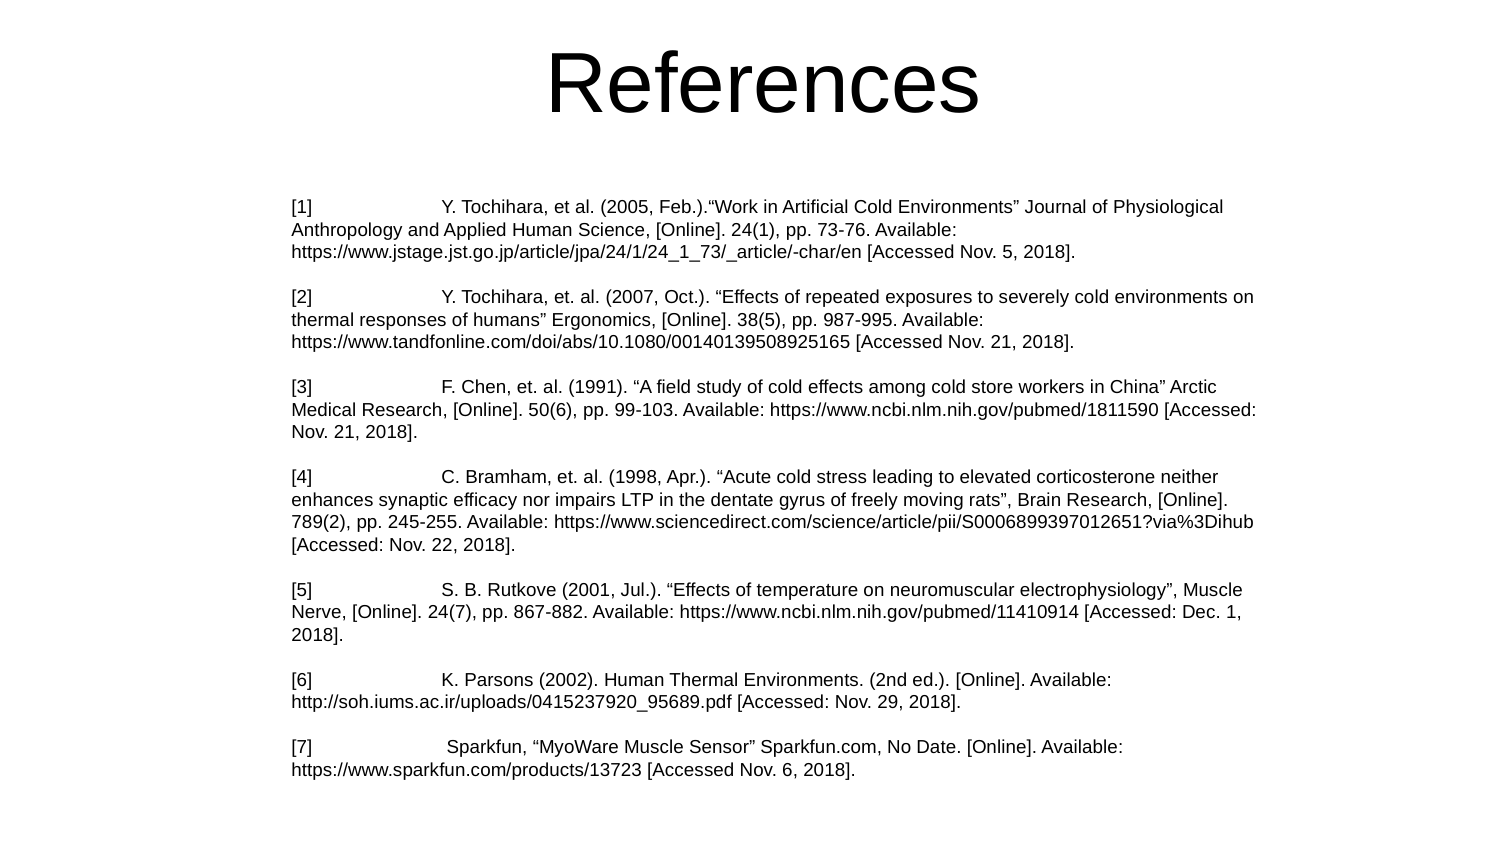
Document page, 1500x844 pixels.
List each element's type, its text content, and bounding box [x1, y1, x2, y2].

title References [102, 22, 1426, 134]
text_box [1] Y. Tochihara, et al. (2005, Feb.).“Work in Artificial Cold Environments” Journal of Physiological Anthropology and Applied Human Science, [Online]. 24(1), pp. 73-76. Available: https://www.jstage.jst.go.jp/article/jpa/24/1/24_1_73/_article/-char/en [Accessed Nov. 5, 2018]. [2] Y. Tochihara, et. al. (2007, Oct.). “Effects of repeated exposures to severely cold environments on thermal responses of humans” Ergonomics, [Online]. 38(5), pp. 987-995. Available: https://www.tandfonline.com/doi/abs/10.1080/00140139508925165 [Accessed Nov. 21, 2018]. [3] F. Chen, et. al. (1991). “A field study of cold effects among cold store workers in China” Arctic Medical Research, [Online]. 50(6), pp. 99-103. Available: https://www.ncbi.nlm.nih.gov/pubmed/1811590 [Accessed: Nov. 21, 2018]. [4] C. Bramham, et. al. (1998, Apr.). “Acute cold stress leading to elevated corticosterone neither enhances synaptic efficacy nor impairs LTP in the dentate gyrus of freely moving rats”, Brain Research, [Online]. 789(2), pp. 245-255. Available: https://www.sciencedirect.com/science/article/pii/S0006899397012651?via%3Dihub [Accessed: Nov. 22, 2018]. [5] S. B. Rutkove (2001, Jul.). “Effects of temperature on neuromuscular electrophysiology”, Muscle Nerve, [Online]. 24(7), pp. 867-882. Available: https://www.ncbi.nlm.nih.gov/pubmed/11410914 [Accessed: Dec. 1, 2018]. [6] K. Parsons (2002). Human Thermal Environments. (2nd ed.). [Online]. Available: http://soh.iums.ac.ir/uploads/0415237920_95689.pdf [Accessed: Nov. 29, 2018]. [7] Sparkfun, “MyoWare Muscle Sensor” Sparkfun.com, No Date. [Online]. Available: https://www.sparkfun.com/products/13723 [Accessed Nov. 6, 2018]. [248, 180, 1275, 791]
